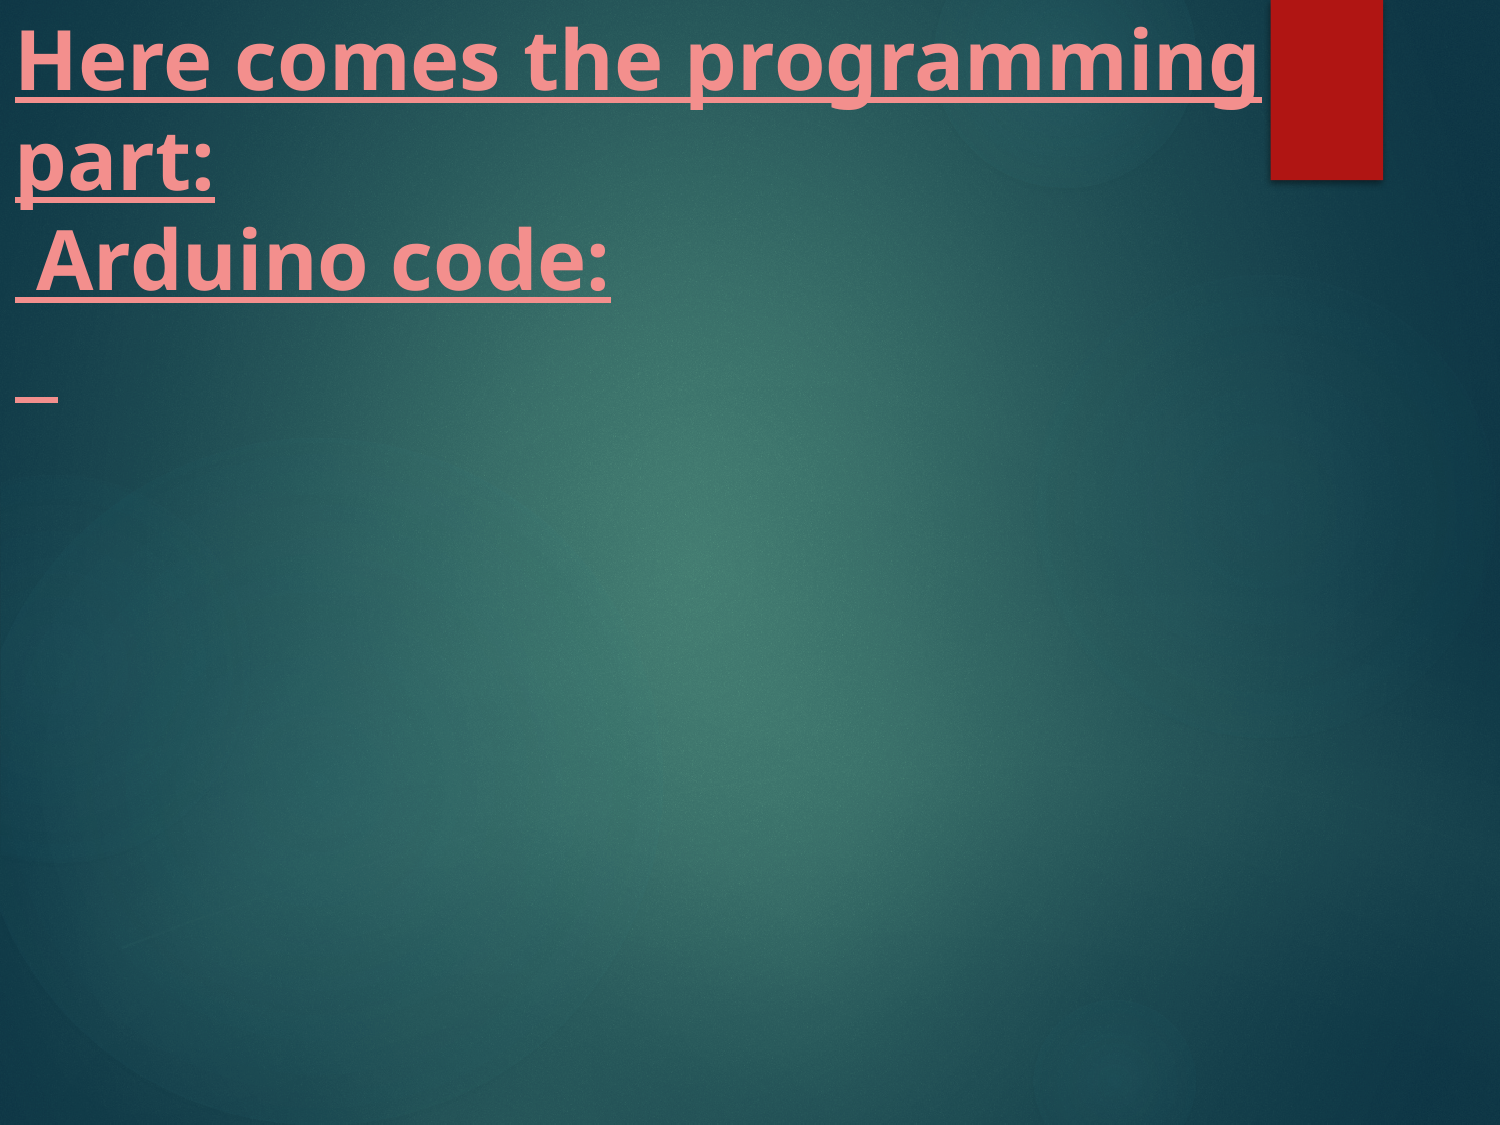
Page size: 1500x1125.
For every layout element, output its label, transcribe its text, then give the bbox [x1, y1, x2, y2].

text_box Here comes the programming part: Arduino code: [0, 0, 1442, 415]
